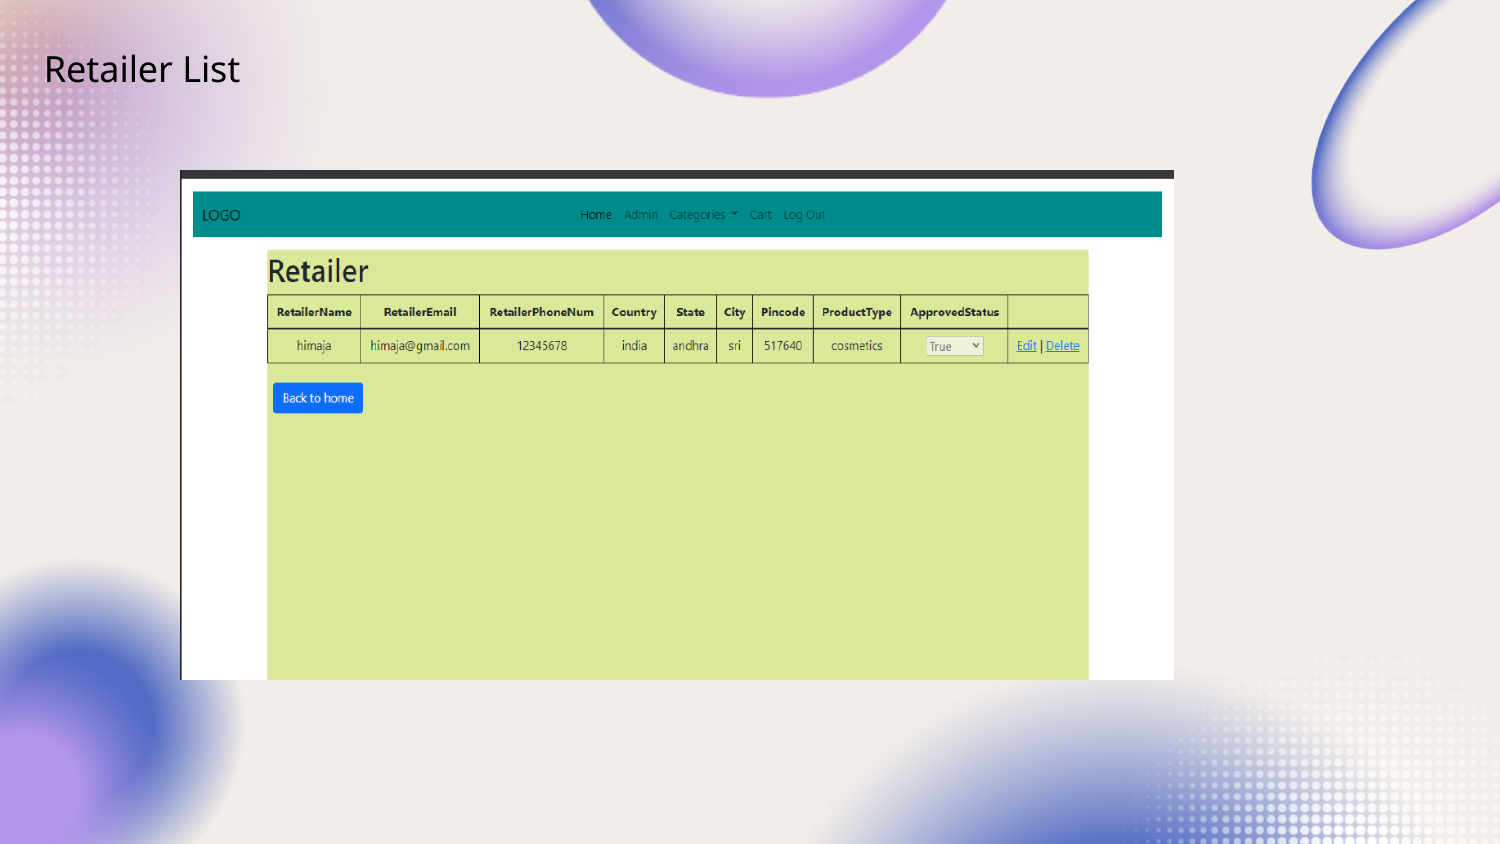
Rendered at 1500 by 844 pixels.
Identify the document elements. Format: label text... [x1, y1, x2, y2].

title Retailer List [28, 36, 662, 106]
picture [0, 0, 1500, 844]
picture [1280, 0, 1500, 282]
picture [486, 0, 1069, 155]
